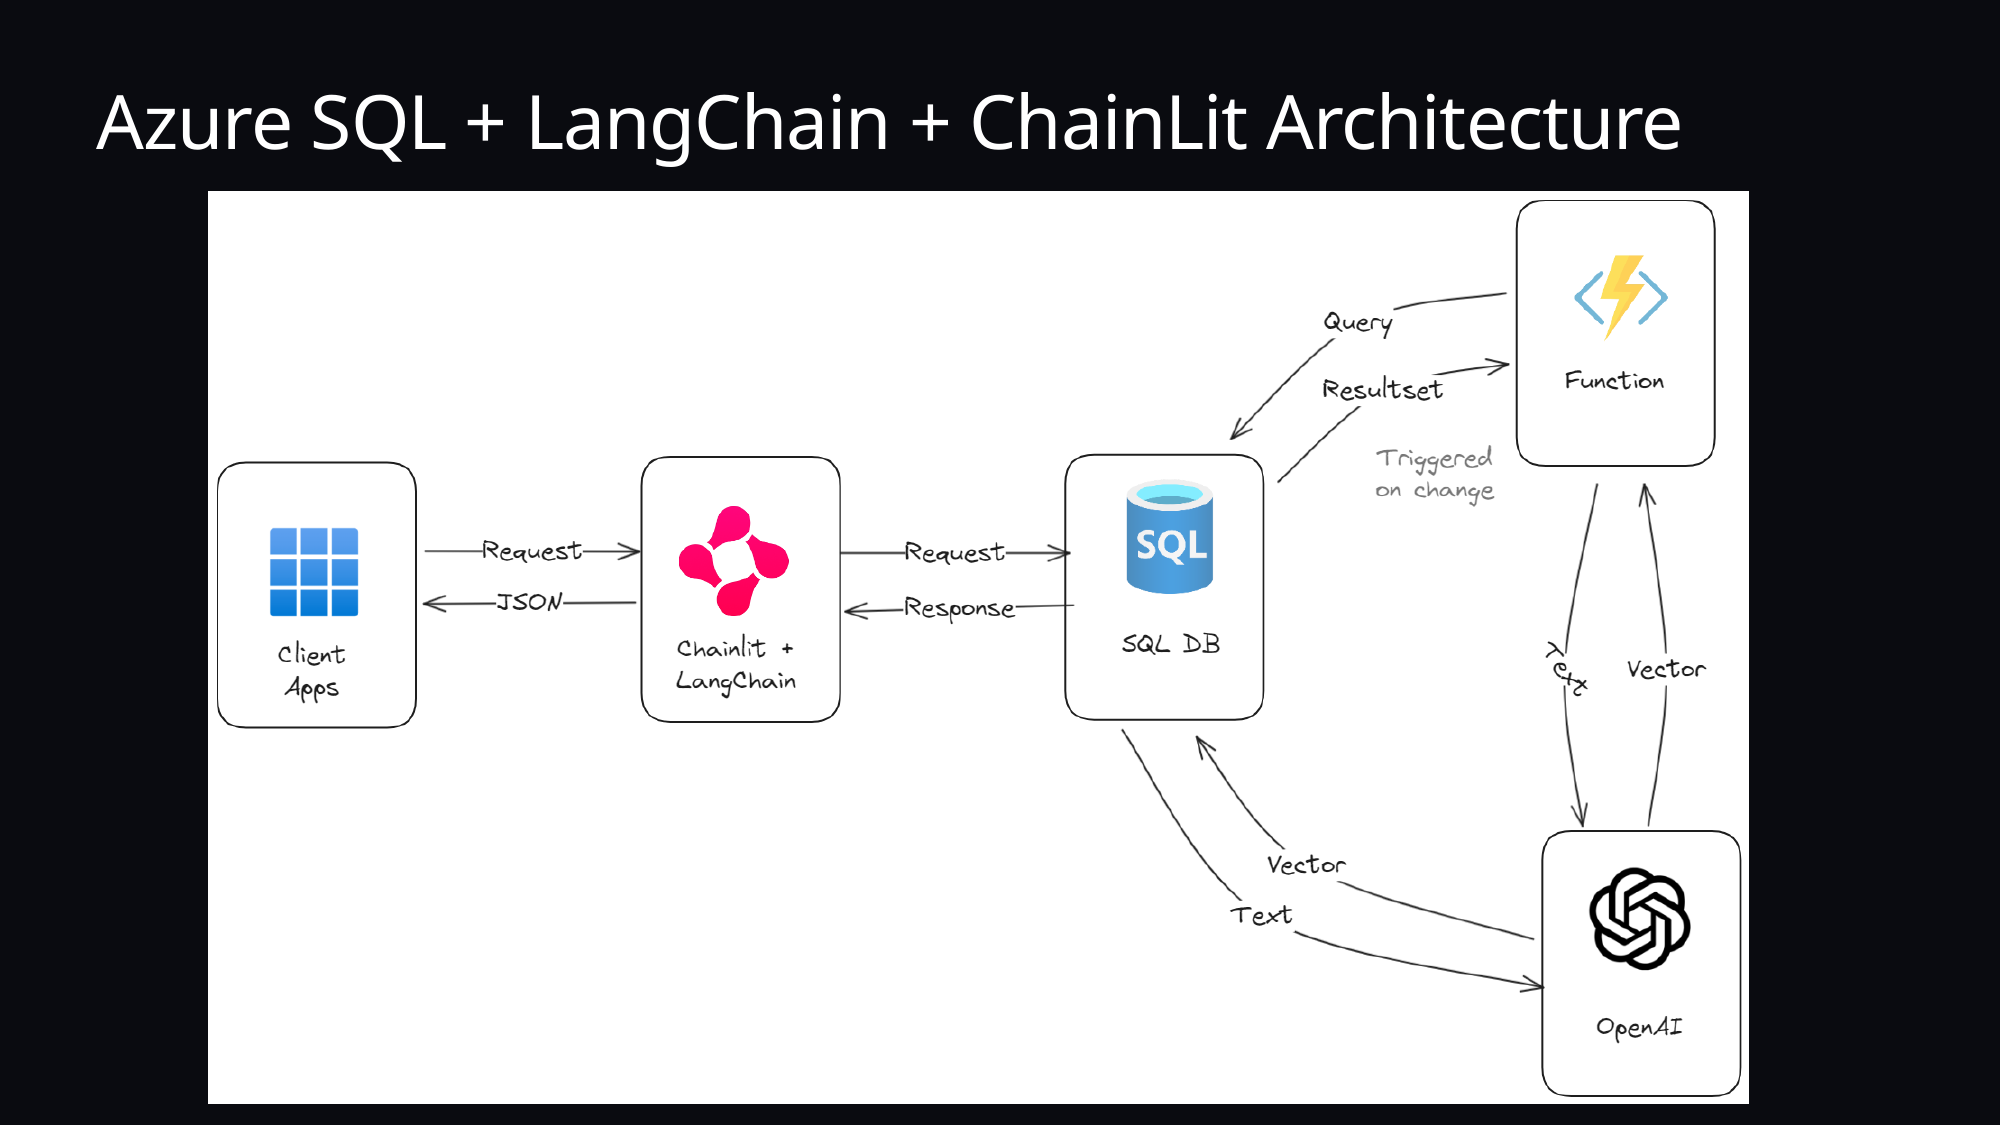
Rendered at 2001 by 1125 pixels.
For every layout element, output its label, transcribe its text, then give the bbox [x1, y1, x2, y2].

title Azure SQL + LangChain + ChainLit Architecture [96, 75, 1904, 166]
picture [208, 190, 1750, 1104]
